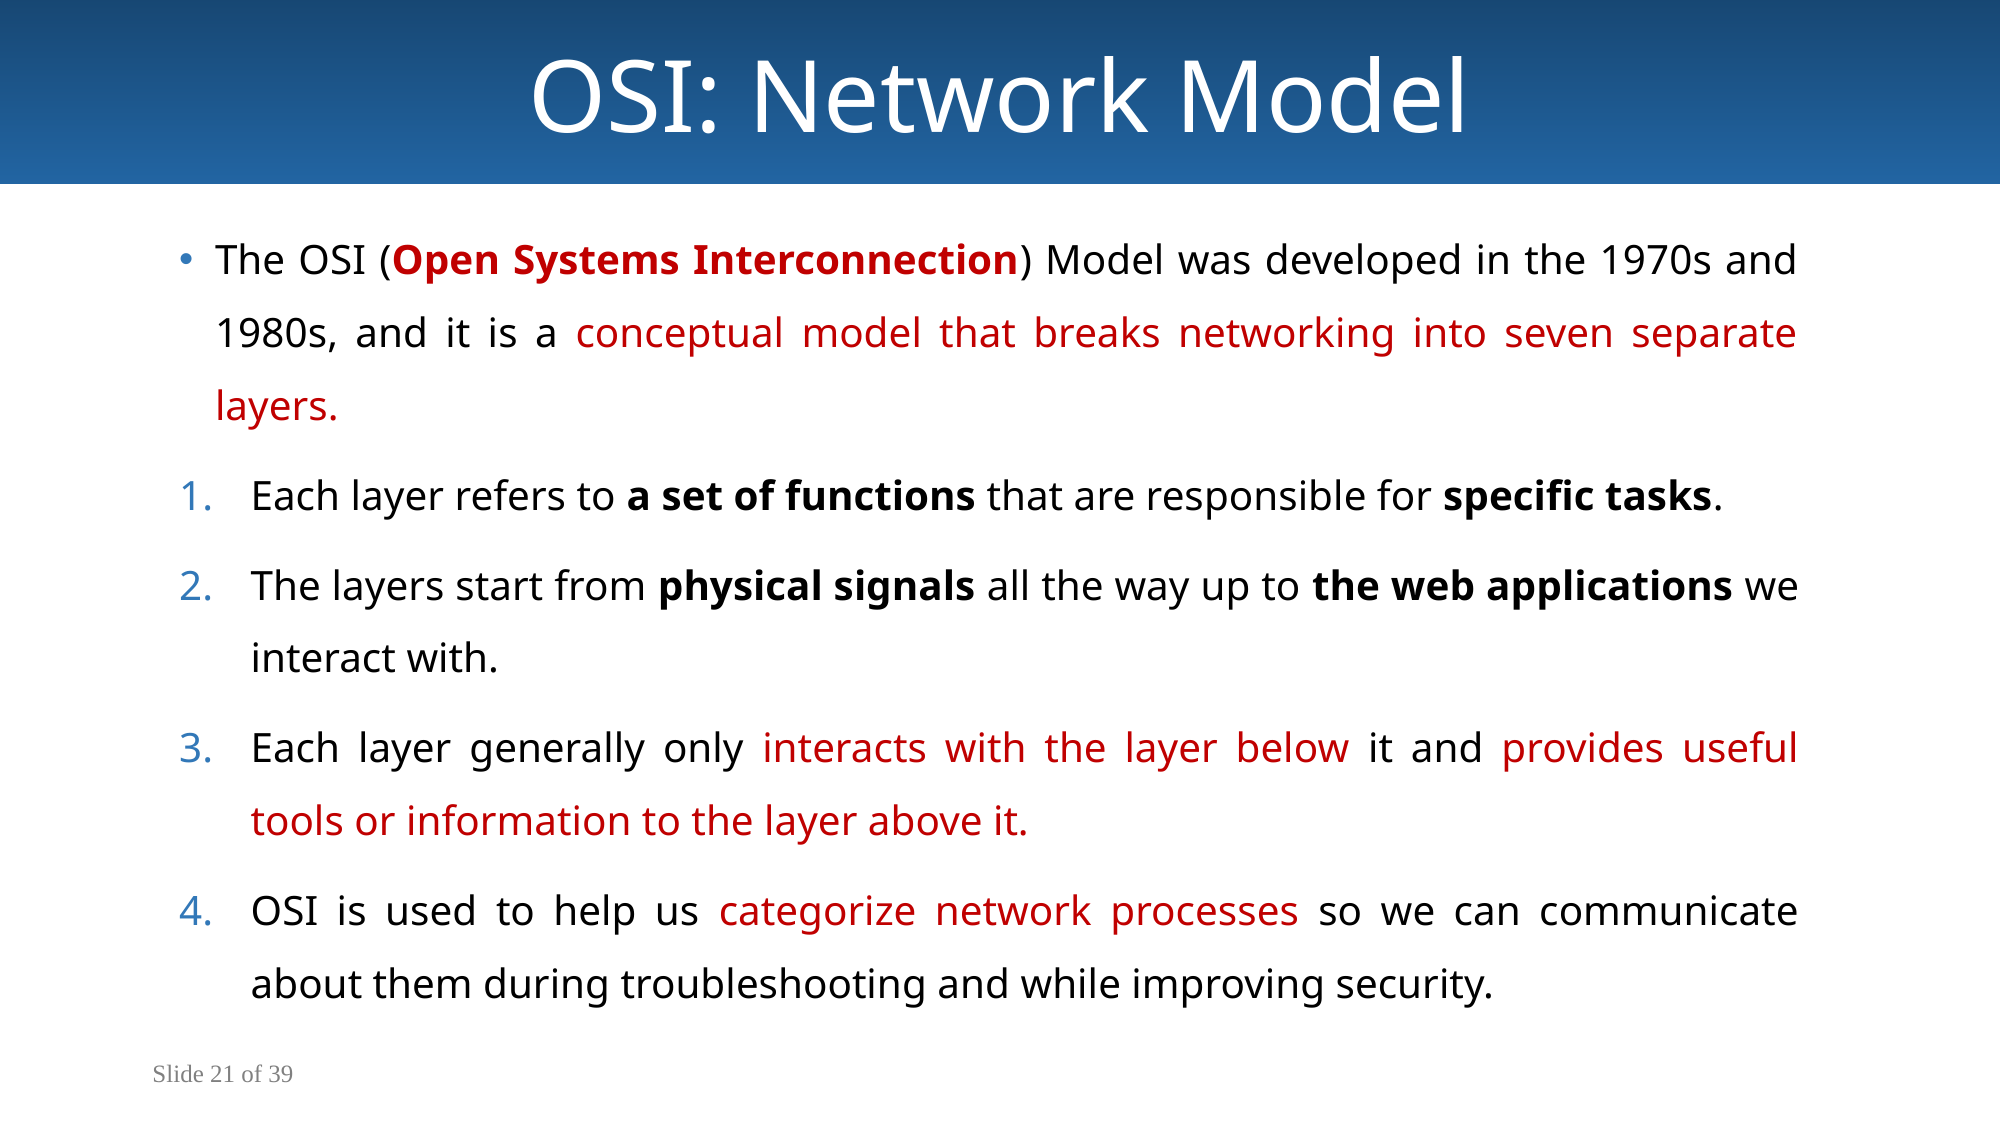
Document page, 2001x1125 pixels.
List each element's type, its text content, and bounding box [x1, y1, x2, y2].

list The OSI (Open Systems Interconnection) Model was developed in the 1970s and 1980s, and it is a conceptual model that breaks networking into seven separate layers. Each layer refers to a set of functions that are responsible for specific tasks. The layers start from physical signals all the way up to the web applications we interact with. Each layer generally only interacts with the layer below it and provides useful tools or information to the layer above it. OSI is used to help us categorize network processes so we can communicate about them during troubleshooting and while improving security. [164, 202, 1815, 1023]
slide_number Slide 21 of 39 [137, 1042, 588, 1103]
text_box OSI: Network Model [0, 0, 2000, 185]
